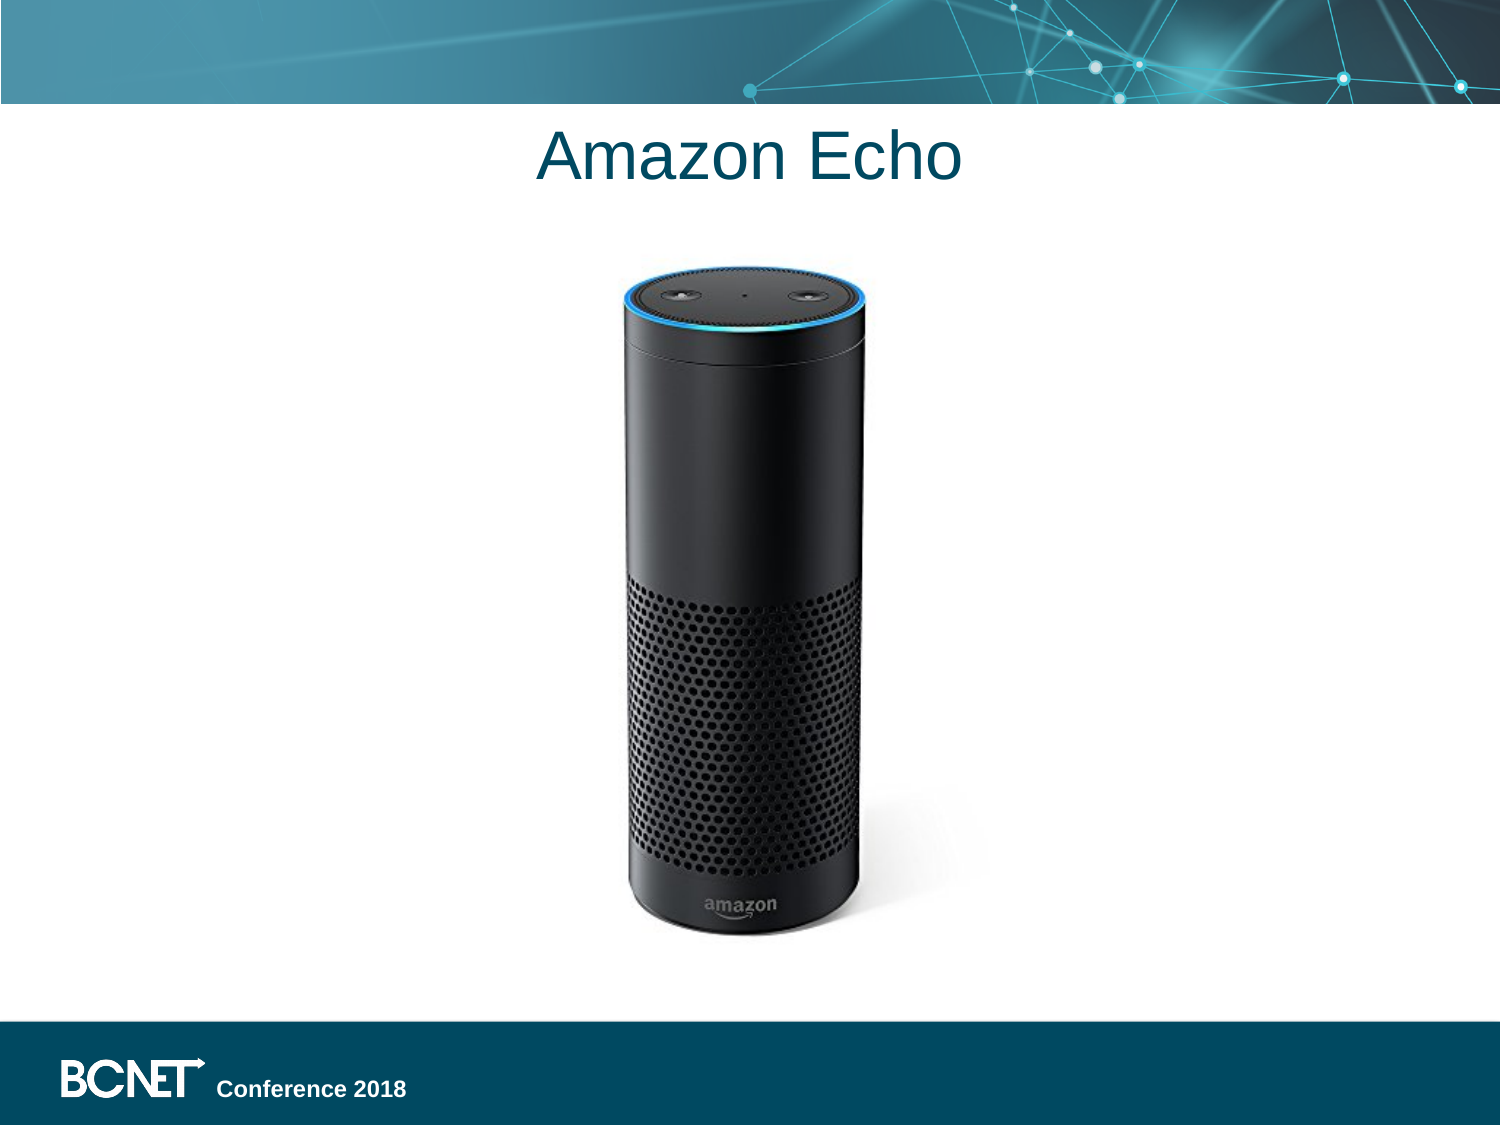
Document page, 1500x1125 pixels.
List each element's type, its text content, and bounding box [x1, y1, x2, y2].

title Amazon Echo [71, 103, 1429, 270]
picture [1, 0, 1500, 104]
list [385, 232, 1115, 962]
